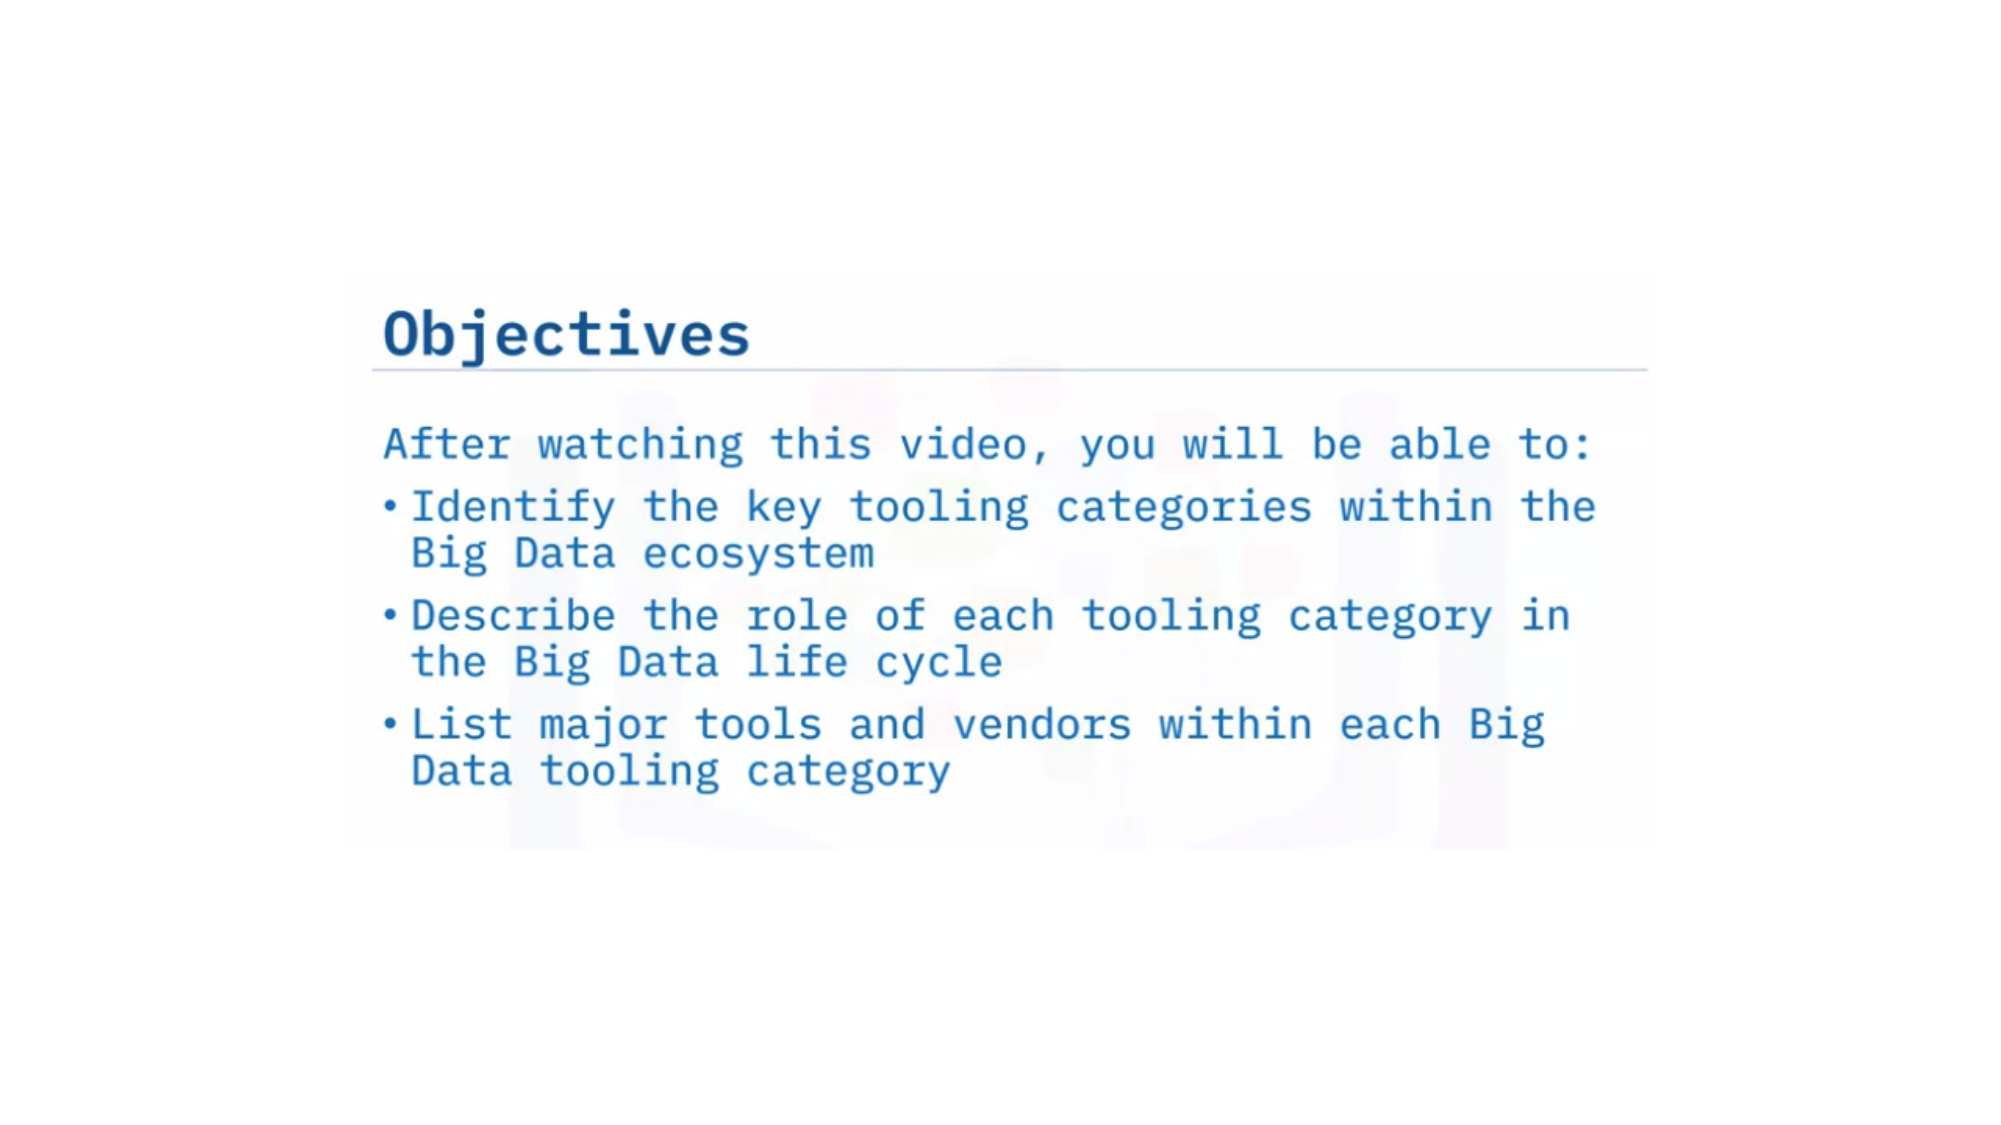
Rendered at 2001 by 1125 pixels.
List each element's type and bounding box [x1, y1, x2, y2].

picture [345, 275, 1655, 850]
